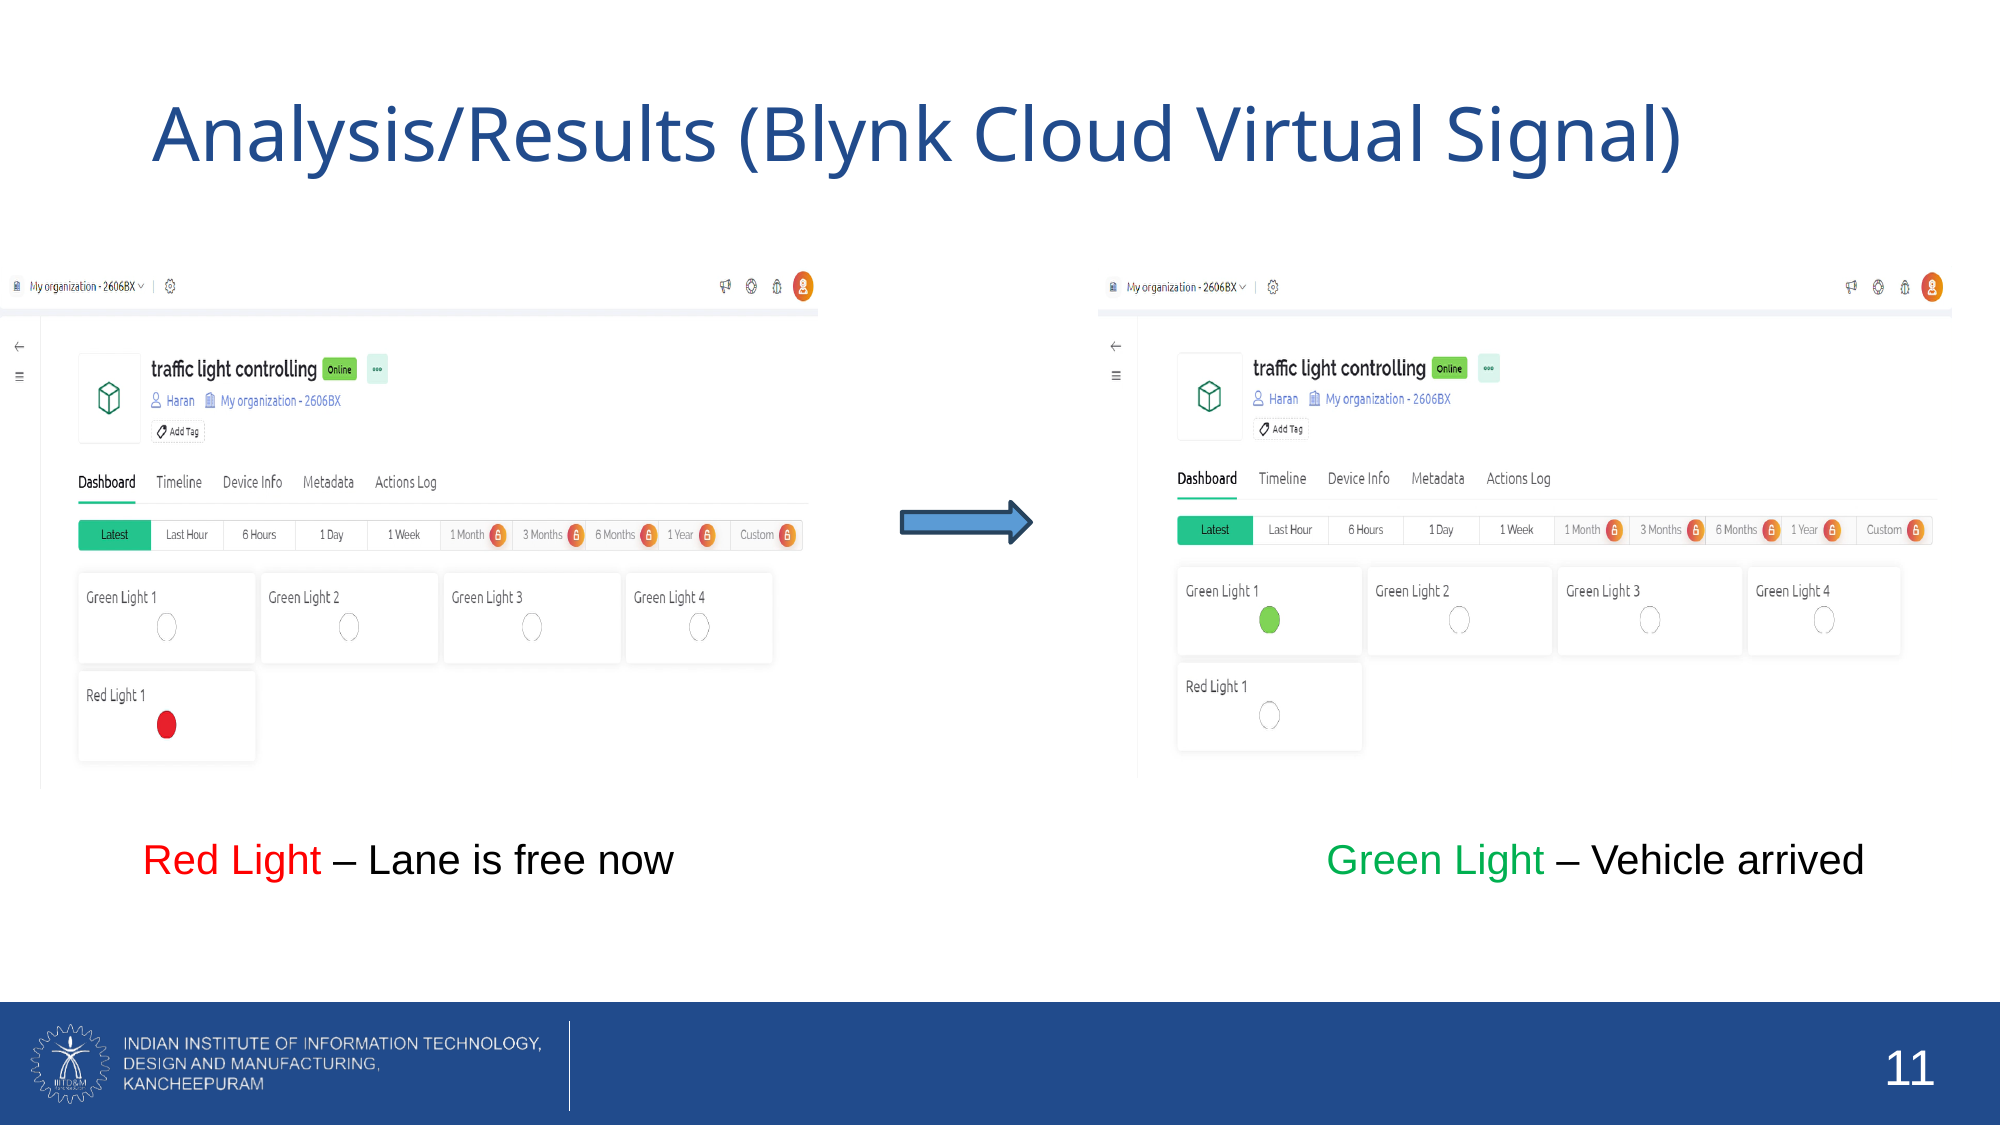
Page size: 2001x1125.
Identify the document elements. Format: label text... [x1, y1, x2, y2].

text_box Green Light – Vehicle arrived [1311, 825, 1892, 891]
text_box Red Light – Lane is free now [128, 825, 690, 891]
slide_number 11 [1701, 1035, 1952, 1096]
picture [19, 1014, 551, 1113]
picture [1097, 266, 1952, 779]
picture [0, 266, 818, 790]
title Analysis/Results (Blynk Cloud Virtual Signal) [137, 59, 1863, 215]
text_box [899, 499, 1034, 545]
